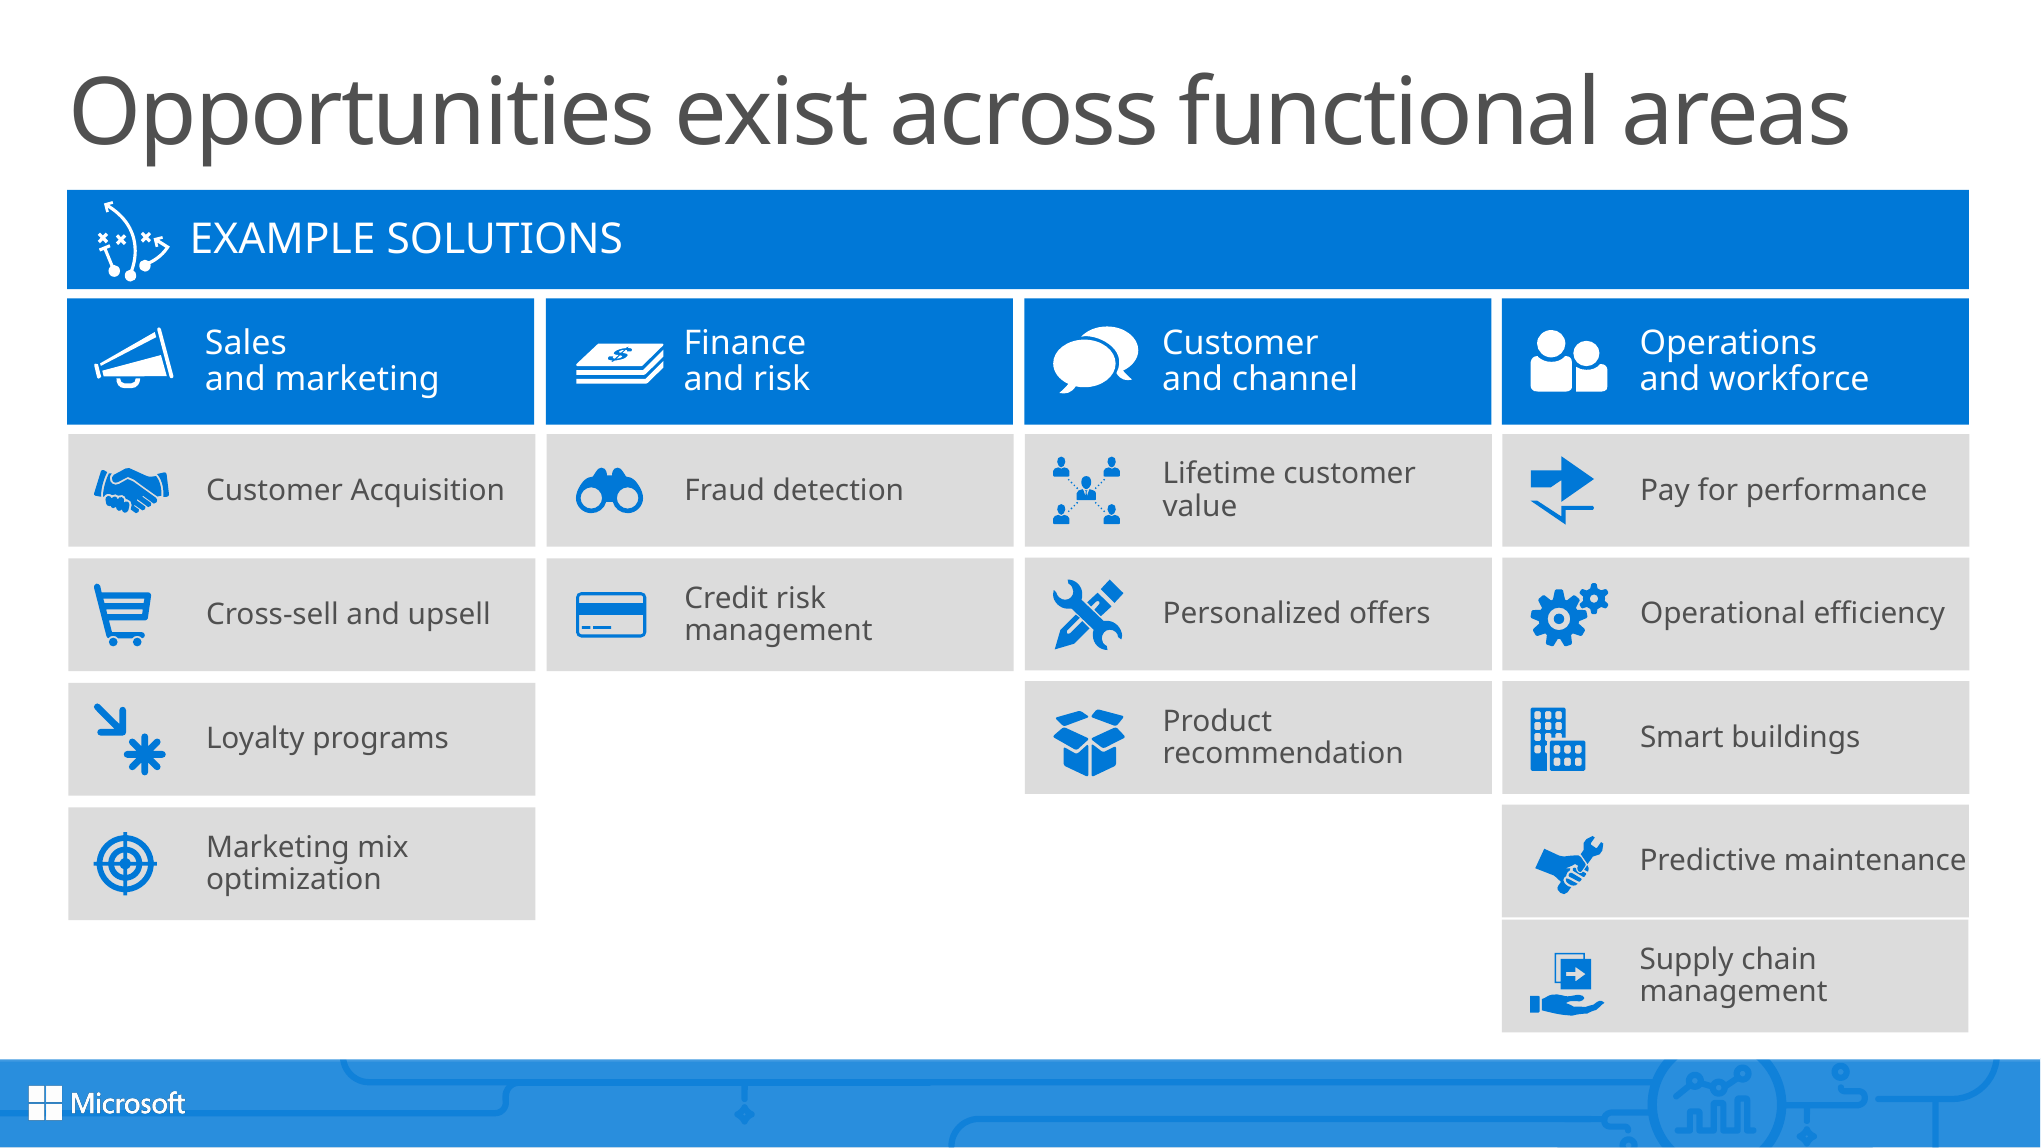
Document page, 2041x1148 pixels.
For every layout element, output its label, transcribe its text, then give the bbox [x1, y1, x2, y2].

text_box [1053, 504, 1070, 525]
text_box [576, 592, 647, 638]
text_box [94, 468, 170, 514]
text_box Marketing mix optimization [67, 806, 536, 921]
text_box Lifetime customer value [1024, 433, 1493, 548]
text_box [1052, 709, 1126, 777]
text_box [1530, 707, 1586, 772]
text_box [1103, 504, 1120, 525]
text_box [1541, 994, 1605, 1016]
text_box [94, 583, 152, 647]
text_box [1573, 340, 1600, 367]
text_box Pay for performance [1501, 433, 1970, 548]
text_box [1053, 456, 1070, 477]
text_box [1053, 339, 1116, 394]
text_box Fraud detection [546, 433, 1015, 548]
text_box [157, 327, 174, 379]
text_box [1537, 330, 1566, 358]
text_box Sales and marketing [66, 297, 535, 426]
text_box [1530, 582, 1609, 647]
text_box [1554, 952, 1592, 990]
text_box Customer and channel [1023, 297, 1492, 426]
text_box Loyalty programs [67, 682, 536, 796]
text_box [576, 343, 664, 367]
text_box [116, 378, 141, 389]
text_box Smart buildings [1501, 680, 1970, 795]
text_box [1103, 456, 1120, 477]
text_box [100, 332, 157, 366]
text_box Operations and workforce [1501, 297, 1970, 426]
text_box [576, 360, 664, 384]
text_box [1535, 835, 1604, 895]
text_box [1052, 579, 1124, 651]
text_box [93, 832, 157, 896]
text_box [1530, 500, 1595, 525]
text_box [97, 200, 171, 282]
text_box Finance and risk [545, 297, 1014, 426]
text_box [93, 702, 167, 776]
text_box [1081, 326, 1139, 381]
text_box [1576, 364, 1608, 392]
text_box Customer Acquisition [67, 433, 536, 548]
text_box Predictive maintenance [1501, 804, 1970, 918]
text_box [1530, 995, 1540, 1013]
text_box [102, 355, 167, 377]
text_box Personalized offers [1024, 557, 1493, 671]
text_box Operational efficiency [1501, 557, 1970, 671]
title Opportunities exist across functional areas [45, 48, 1996, 199]
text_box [575, 467, 644, 514]
text_box [1530, 356, 1572, 392]
text_box Credit risk management [546, 558, 1015, 672]
text_box [94, 363, 102, 379]
text_box [1076, 476, 1097, 504]
text_box Product recommendation [1024, 680, 1493, 795]
text_box Cross-sell and upsell [67, 558, 536, 672]
text_box [1530, 456, 1595, 502]
text_box [576, 349, 664, 375]
text_box EXAMPLE SOLUTIONS [66, 189, 1970, 290]
text_box Supply chain management [1501, 919, 1969, 1033]
